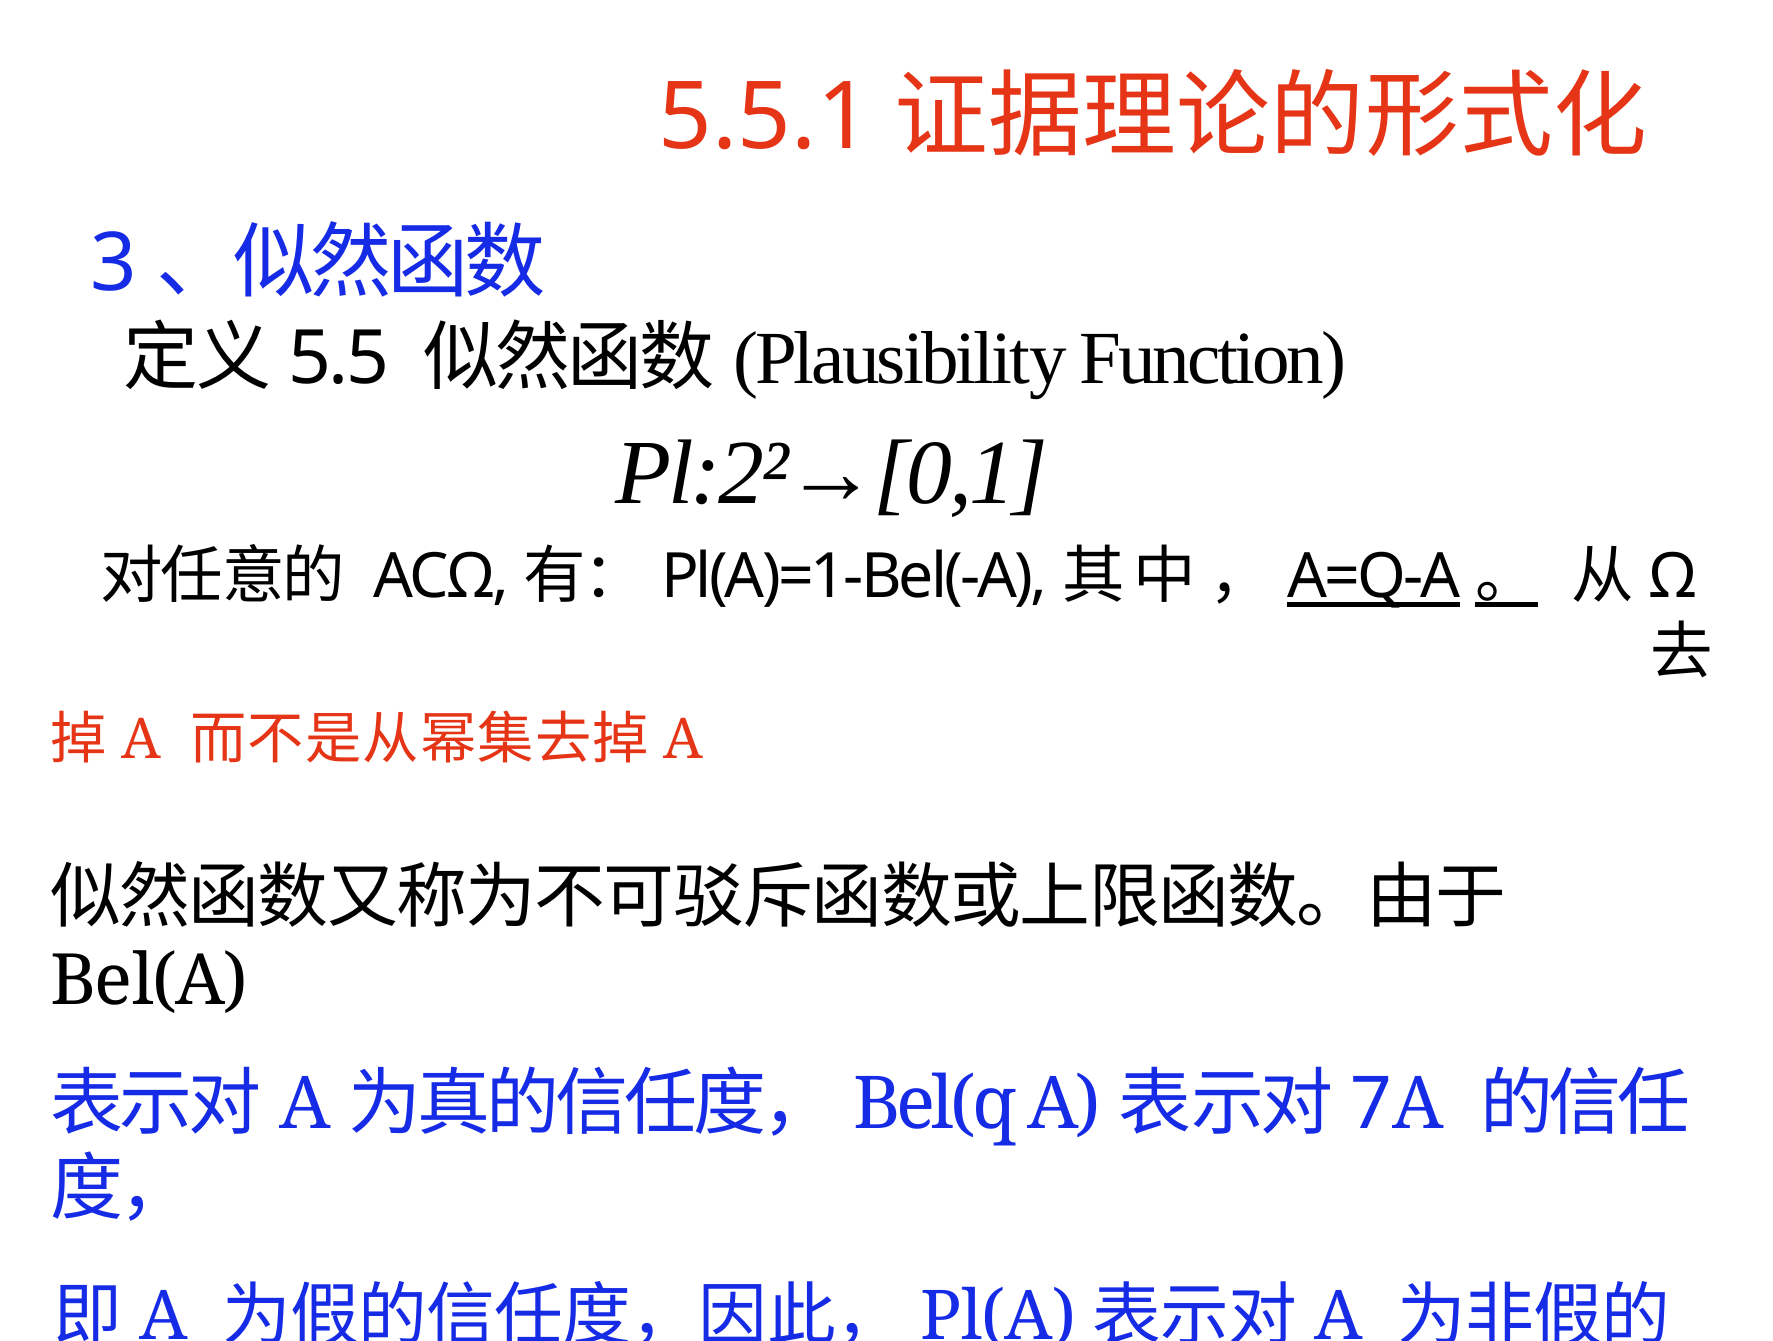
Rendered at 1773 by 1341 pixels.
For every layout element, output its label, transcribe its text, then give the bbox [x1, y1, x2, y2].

text_box 5.5.1证据理论的形式化 3、似然函数 定义5.5 似然函数(Plausibility Function) Pl:2²→[0,1] 对任意的 ACΩ,有：Pl(A)=1-Bel(-A),其 中 ，A=Q-A。 从Ω去 掉A 而不是从幂集去掉A 似然函数又称为不可驳斥函数或上限函数。由于Bel(A) 表示对A为真的信任度，Bel(q A)表示对7A 的信任度， 即A 为假的信任度，因此，Pl(A)表示对A 为非假的信任 度。 2024/7/2 91 [45, 56, 1713, 1280]
